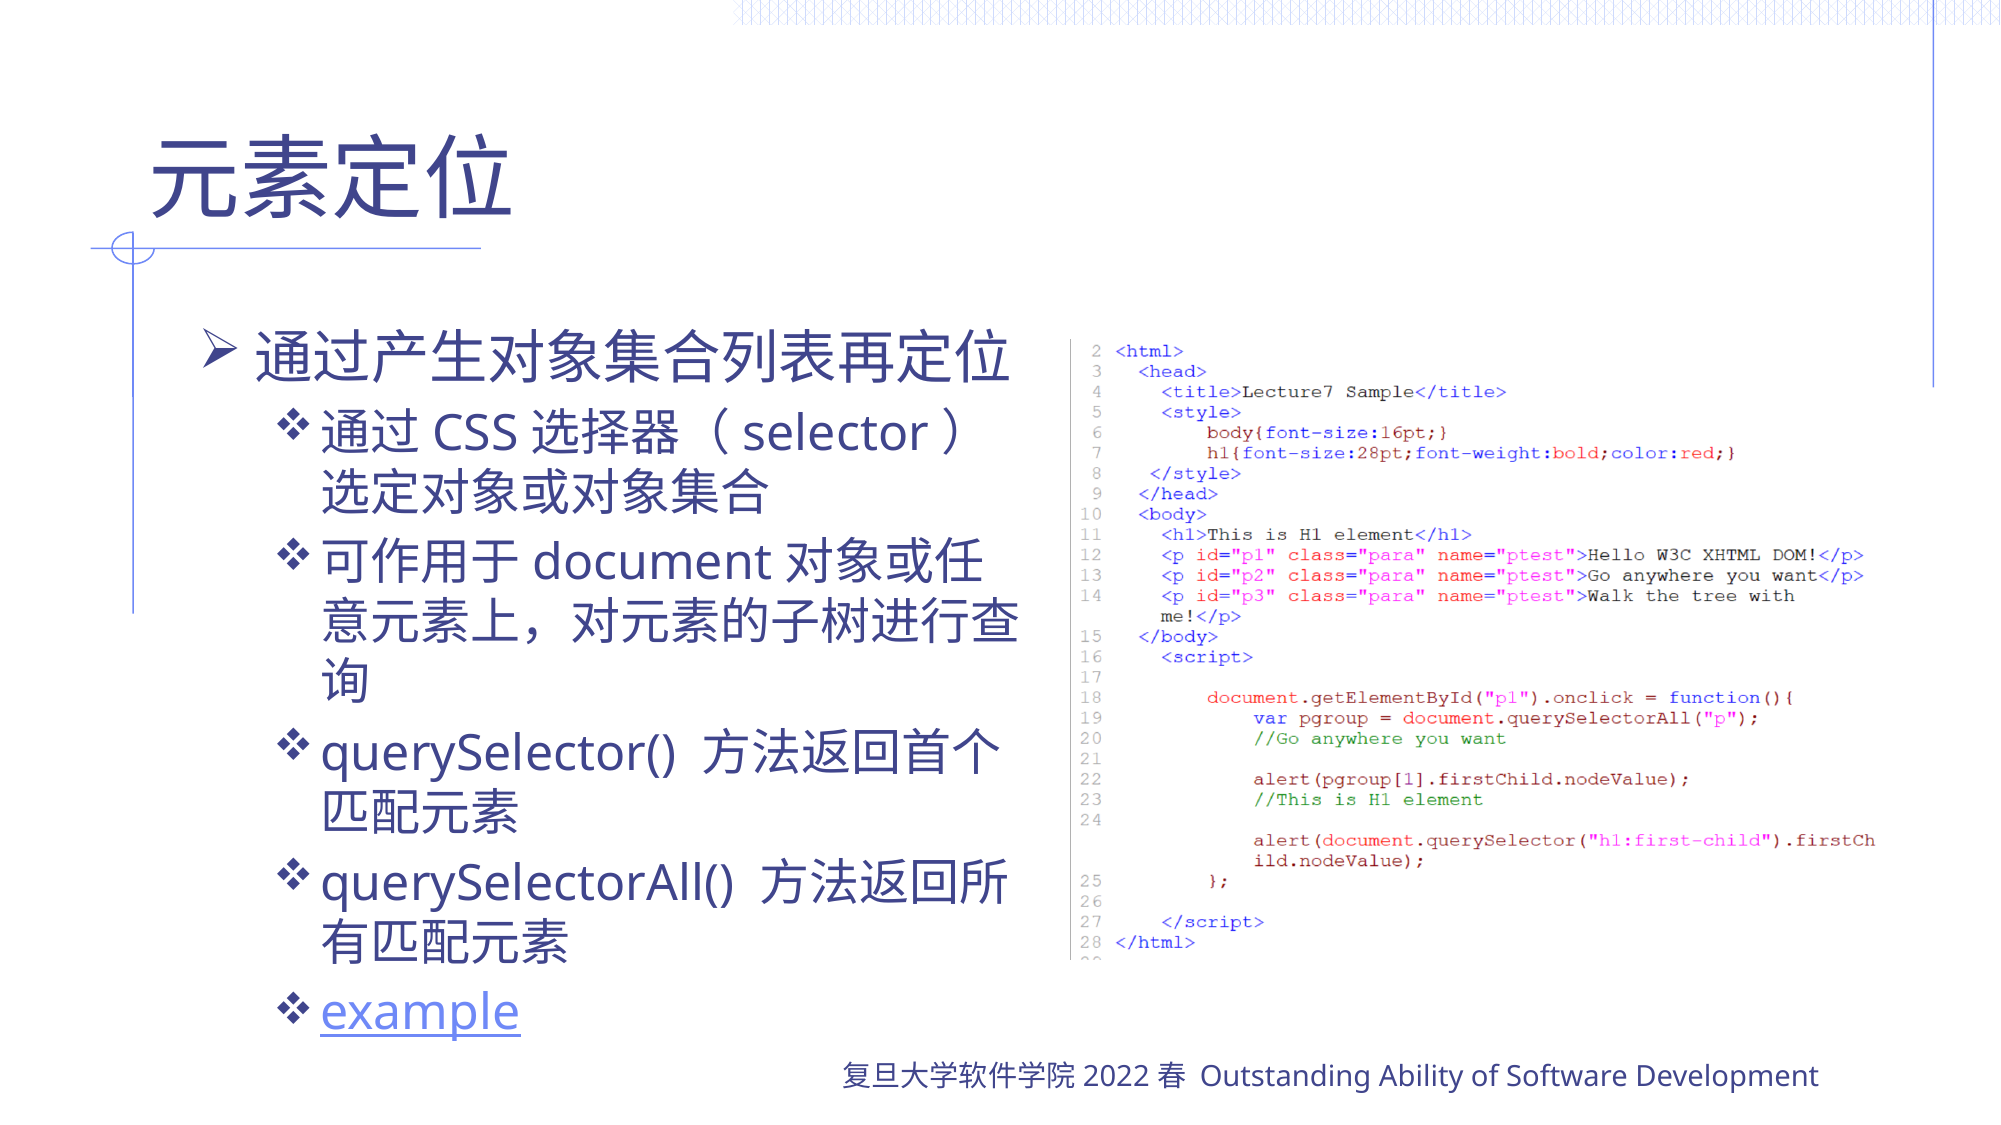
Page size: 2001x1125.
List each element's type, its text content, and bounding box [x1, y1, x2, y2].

list 通过产生对象集合列表再定位 通过CSS选择器（selector）选定对象或对象集合 可作用于document对象或任意元素上，对元素的子树进行查询 querySelector() 方法返回首个匹配元素 querySelectorAll() 方法返回所有匹配元素 example [183, 312, 1036, 988]
title 元素定位 [133, 50, 1834, 238]
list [1070, 339, 1884, 961]
